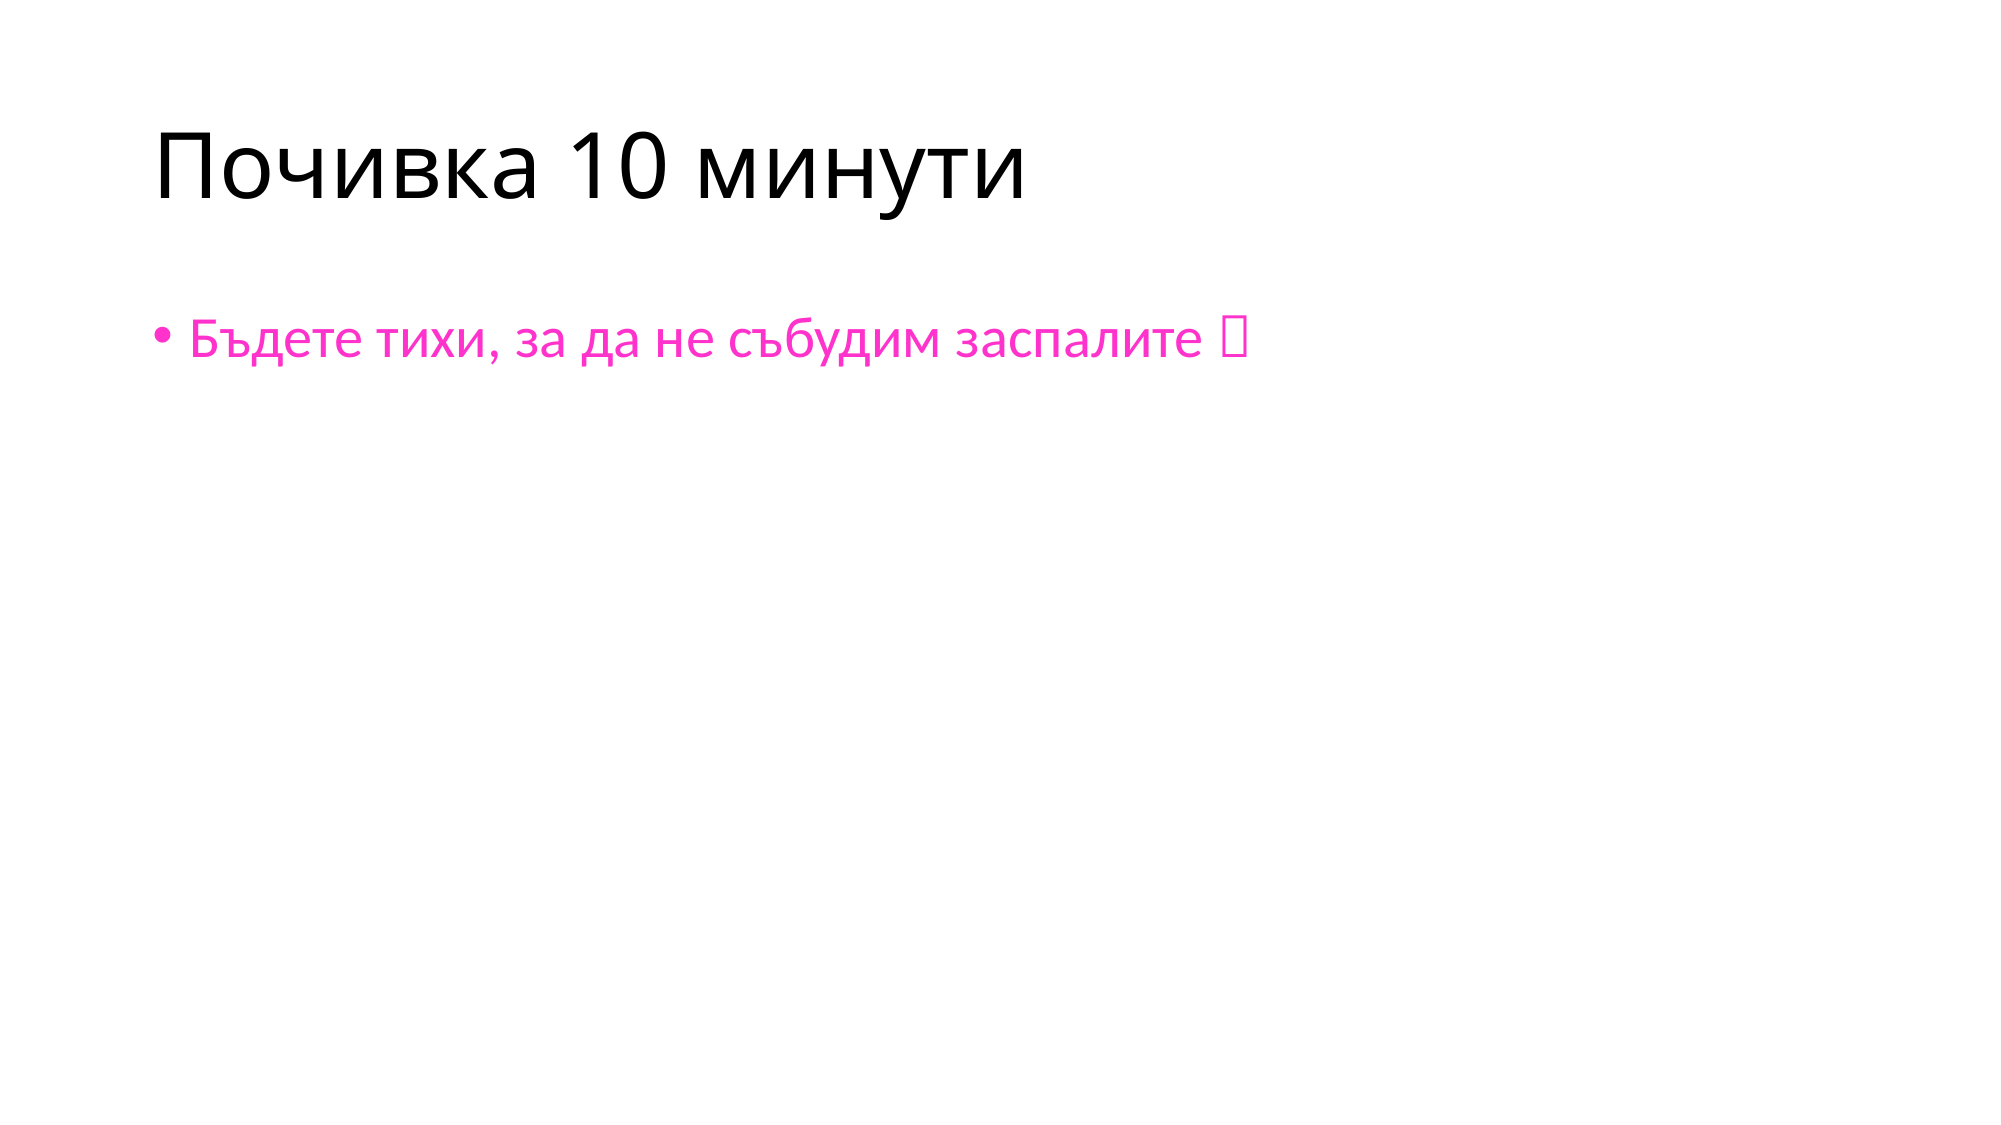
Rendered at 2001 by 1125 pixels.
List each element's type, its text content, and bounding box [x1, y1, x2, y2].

title Почивка 10 минути [137, 59, 1863, 278]
list Бъдете тихи, за да не събудим заспалите  [137, 299, 1863, 1014]
